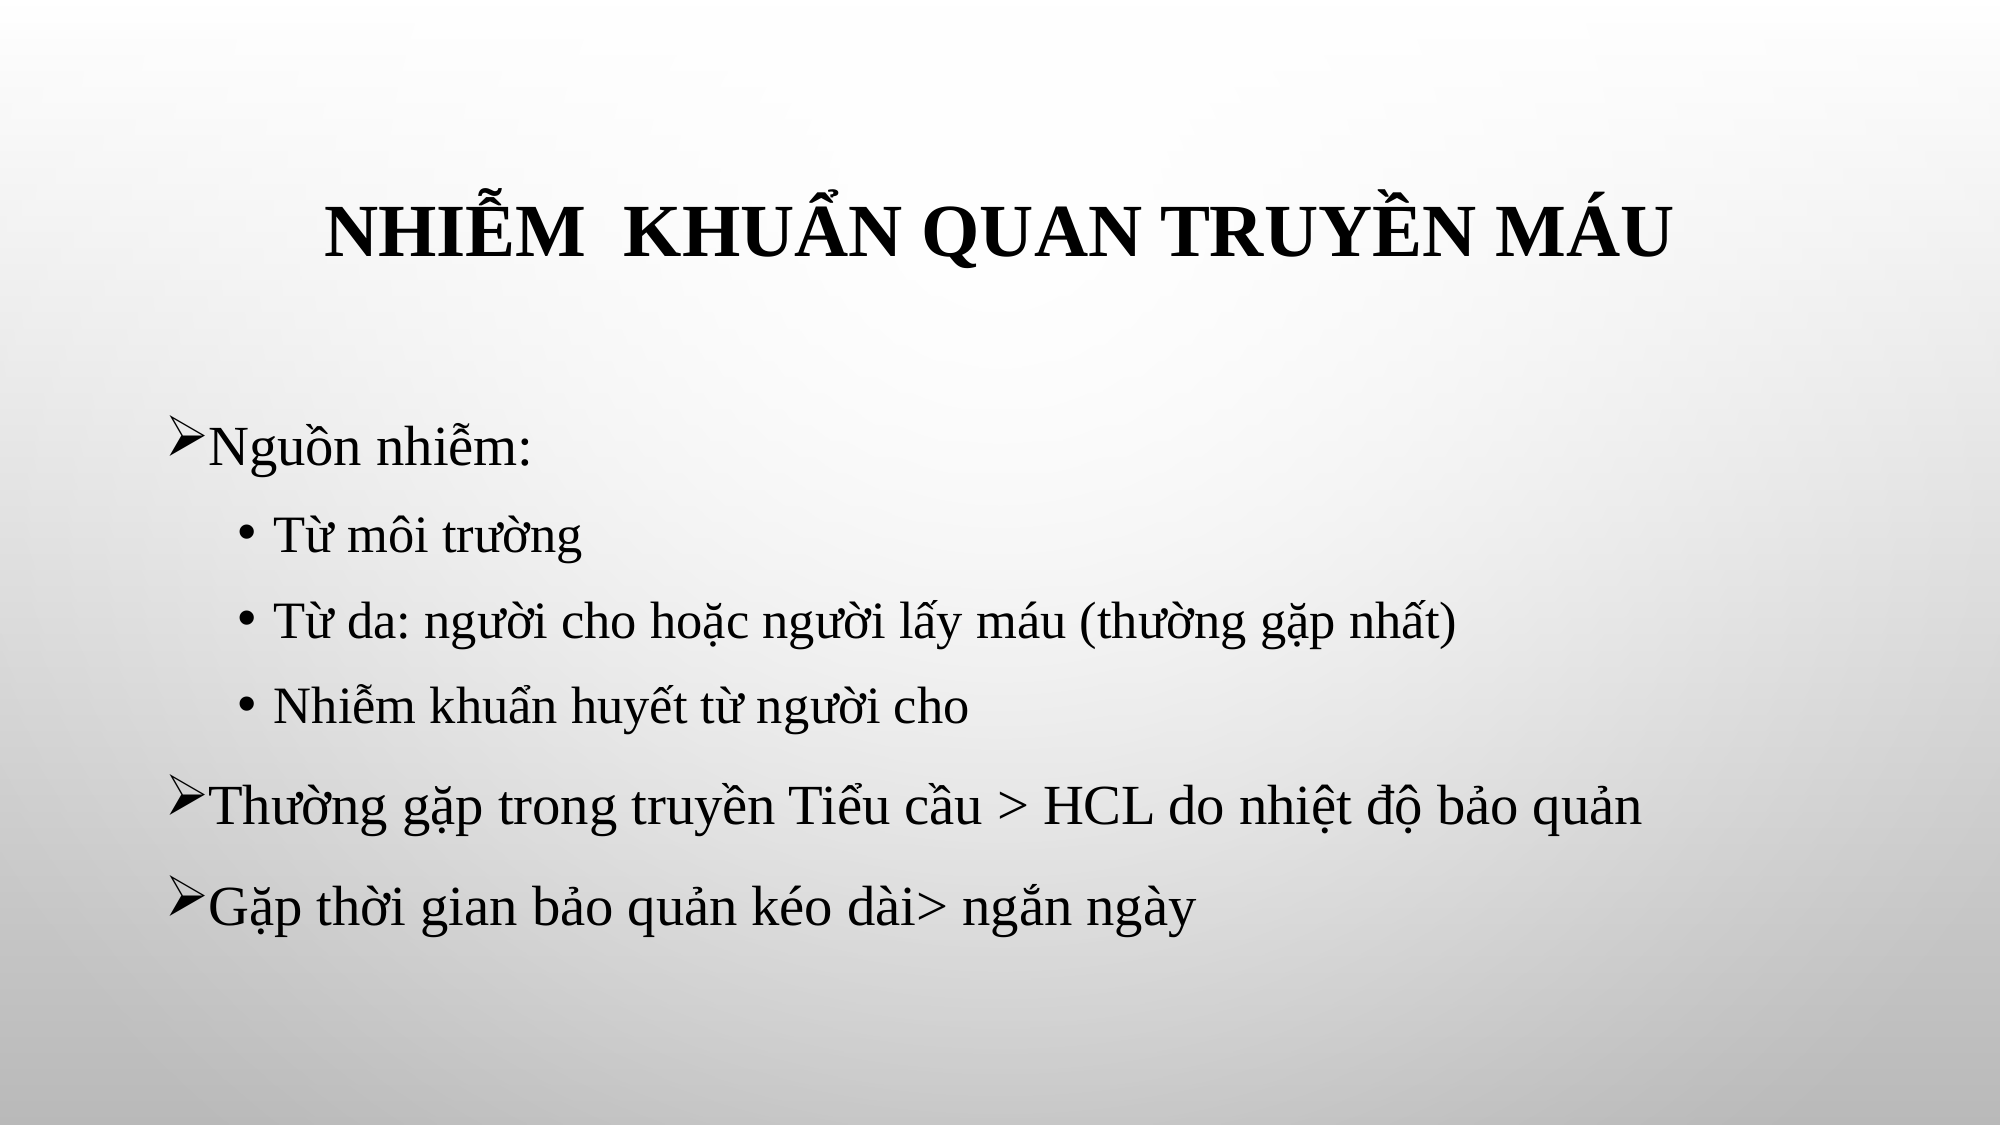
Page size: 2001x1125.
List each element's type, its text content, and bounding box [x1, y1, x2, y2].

title Nhiễm khuẩn quan truyền máu [149, 101, 1851, 364]
list Nguồn nhiễm: Từ môi trường Từ da: người cho hoặc người lấy máu (thường gặp nhất) Nhiễm khuẩn huyết từ người cho Thường gặp trong truyền Tiểu cầu > HCL do nhiệt độ bảo quản Gặp thời gian bảo quản kéo dài> ngắn ngày [149, 388, 1851, 950]
picture [0, 0, 2000, 1125]
